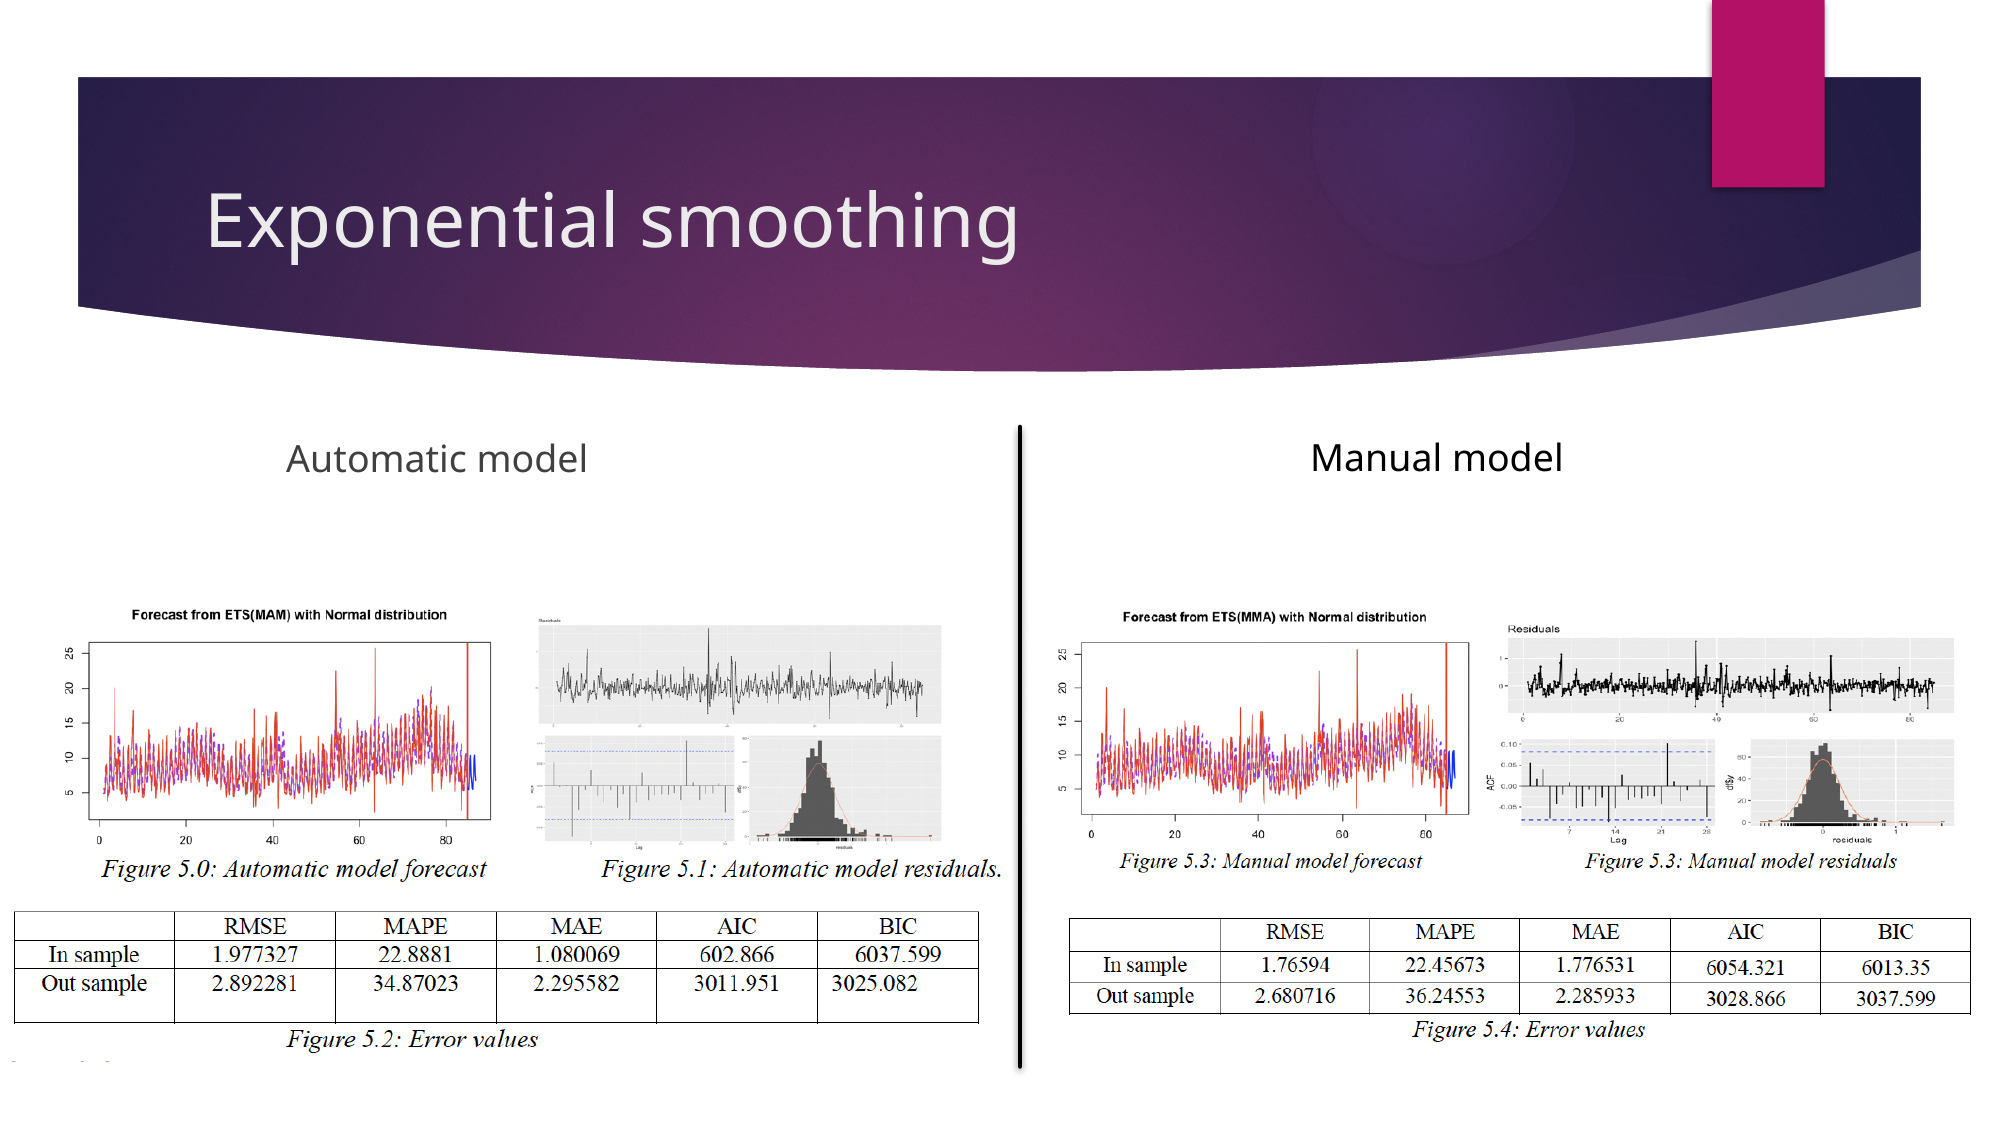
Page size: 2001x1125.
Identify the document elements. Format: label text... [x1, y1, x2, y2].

title Exponential smoothing [189, 159, 1627, 276]
text_box Manual model [1295, 427, 1753, 487]
picture [0, 542, 1019, 1062]
picture [1021, 542, 2000, 1067]
list Automatic model [271, 427, 882, 507]
